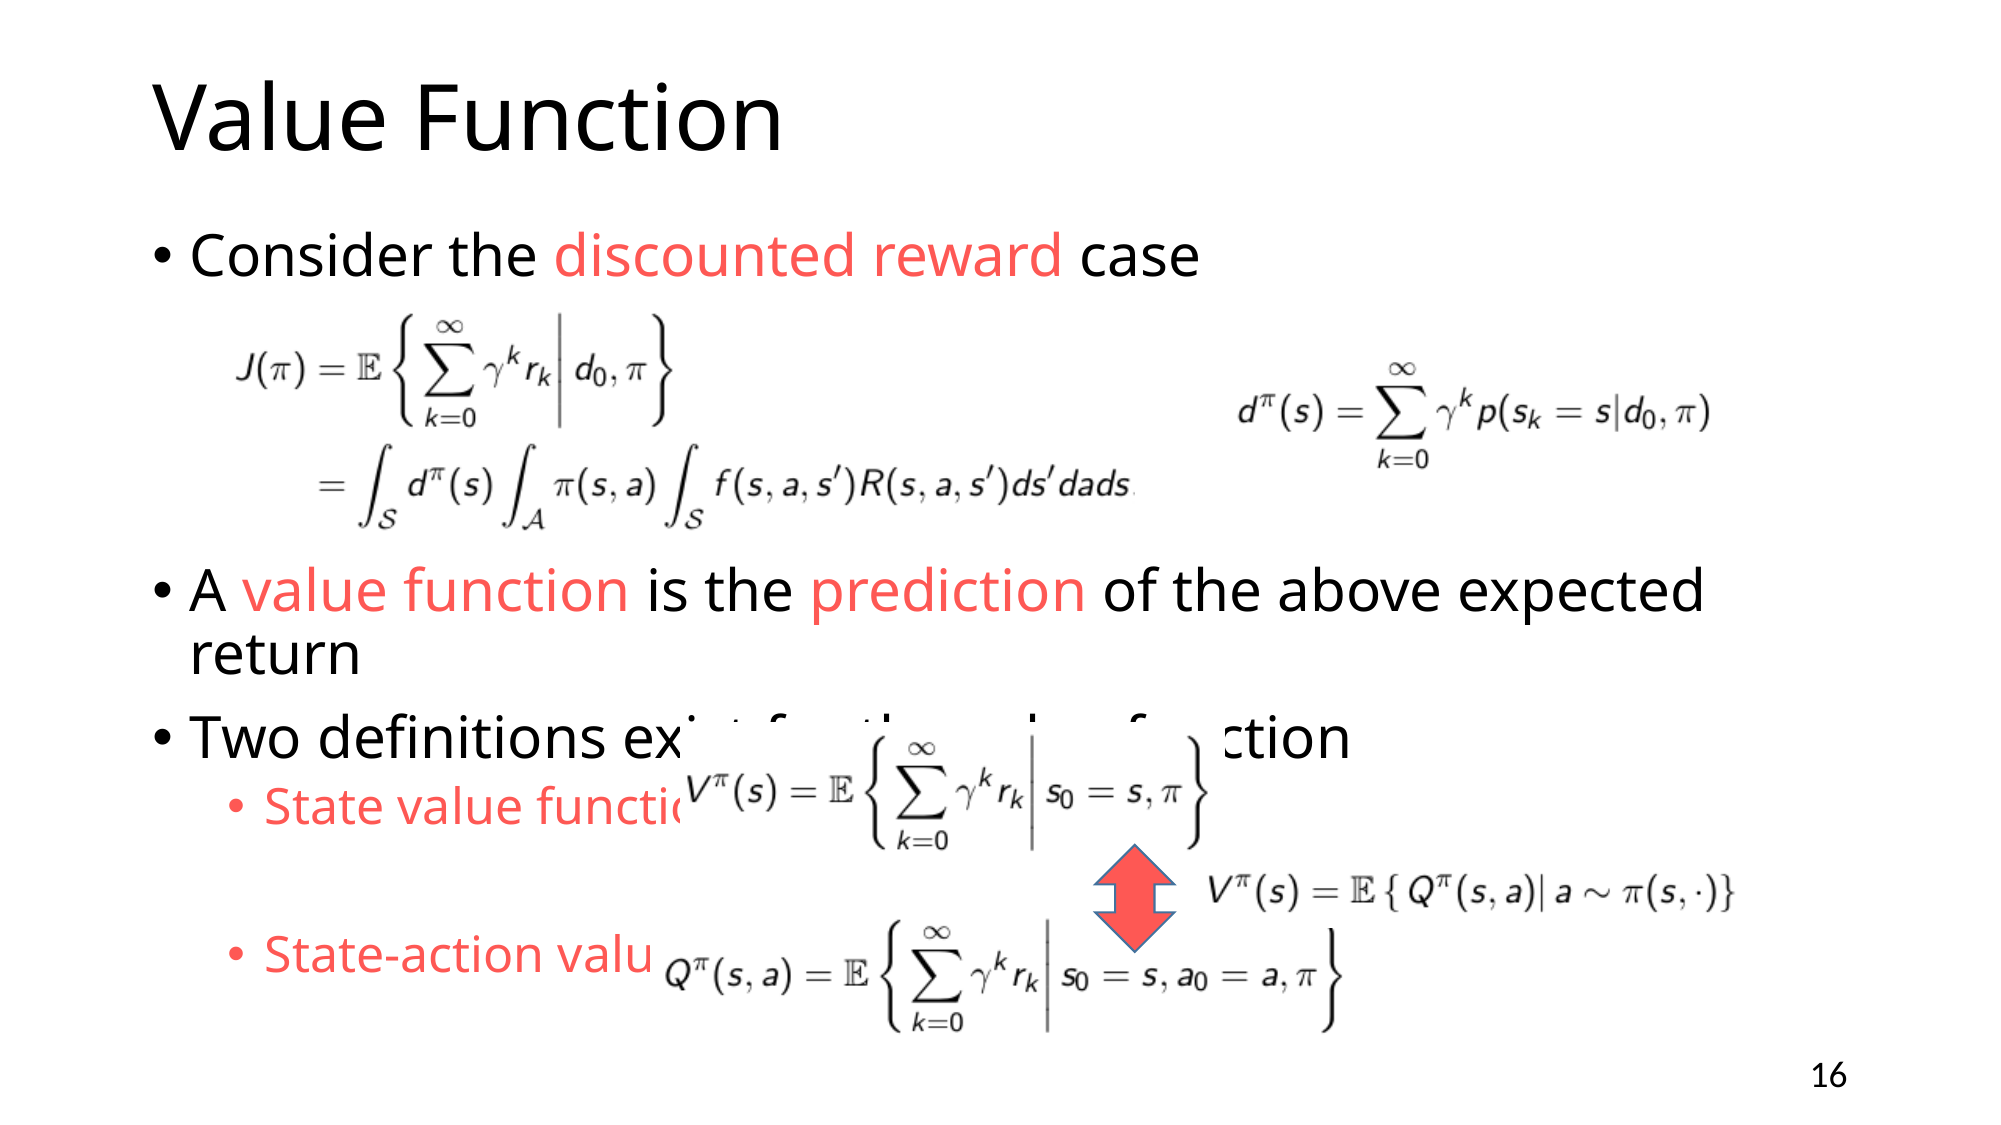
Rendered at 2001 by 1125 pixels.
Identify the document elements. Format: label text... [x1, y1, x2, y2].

picture [212, 300, 1135, 535]
title Value Function [137, 59, 1863, 183]
text_box [1092, 859, 1177, 917]
slide_number 16 [1412, 1042, 1863, 1103]
picture [650, 722, 1743, 1037]
picture [1224, 361, 1717, 473]
list Consider the discounted reward case A value function is the prediction of the above expected return Two definitions exist for the value function State value function State-action value function [137, 218, 1828, 1043]
